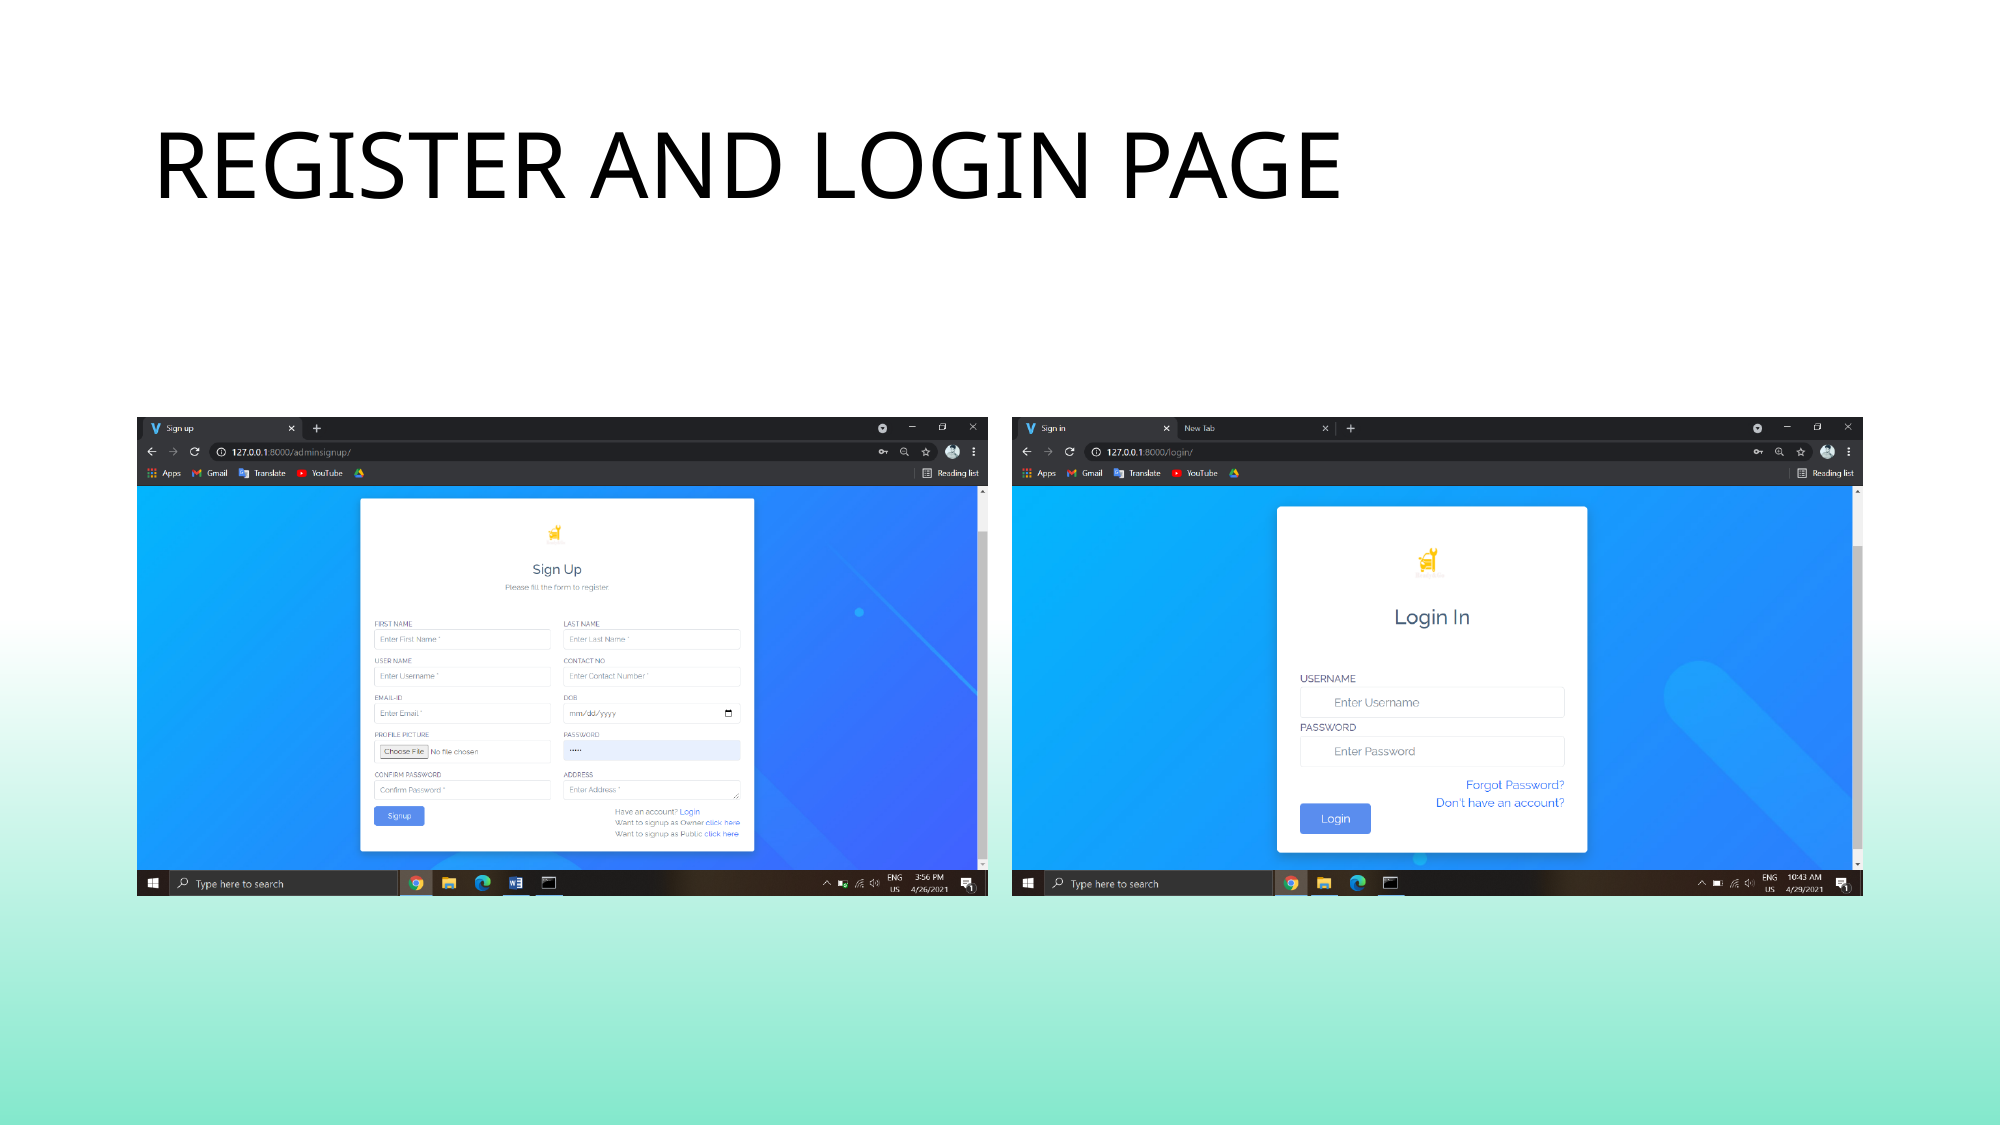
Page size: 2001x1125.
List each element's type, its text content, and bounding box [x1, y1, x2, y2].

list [137, 417, 988, 896]
title REGISTER AND LOGIN PAGE [137, 59, 1863, 278]
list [1012, 417, 1863, 896]
